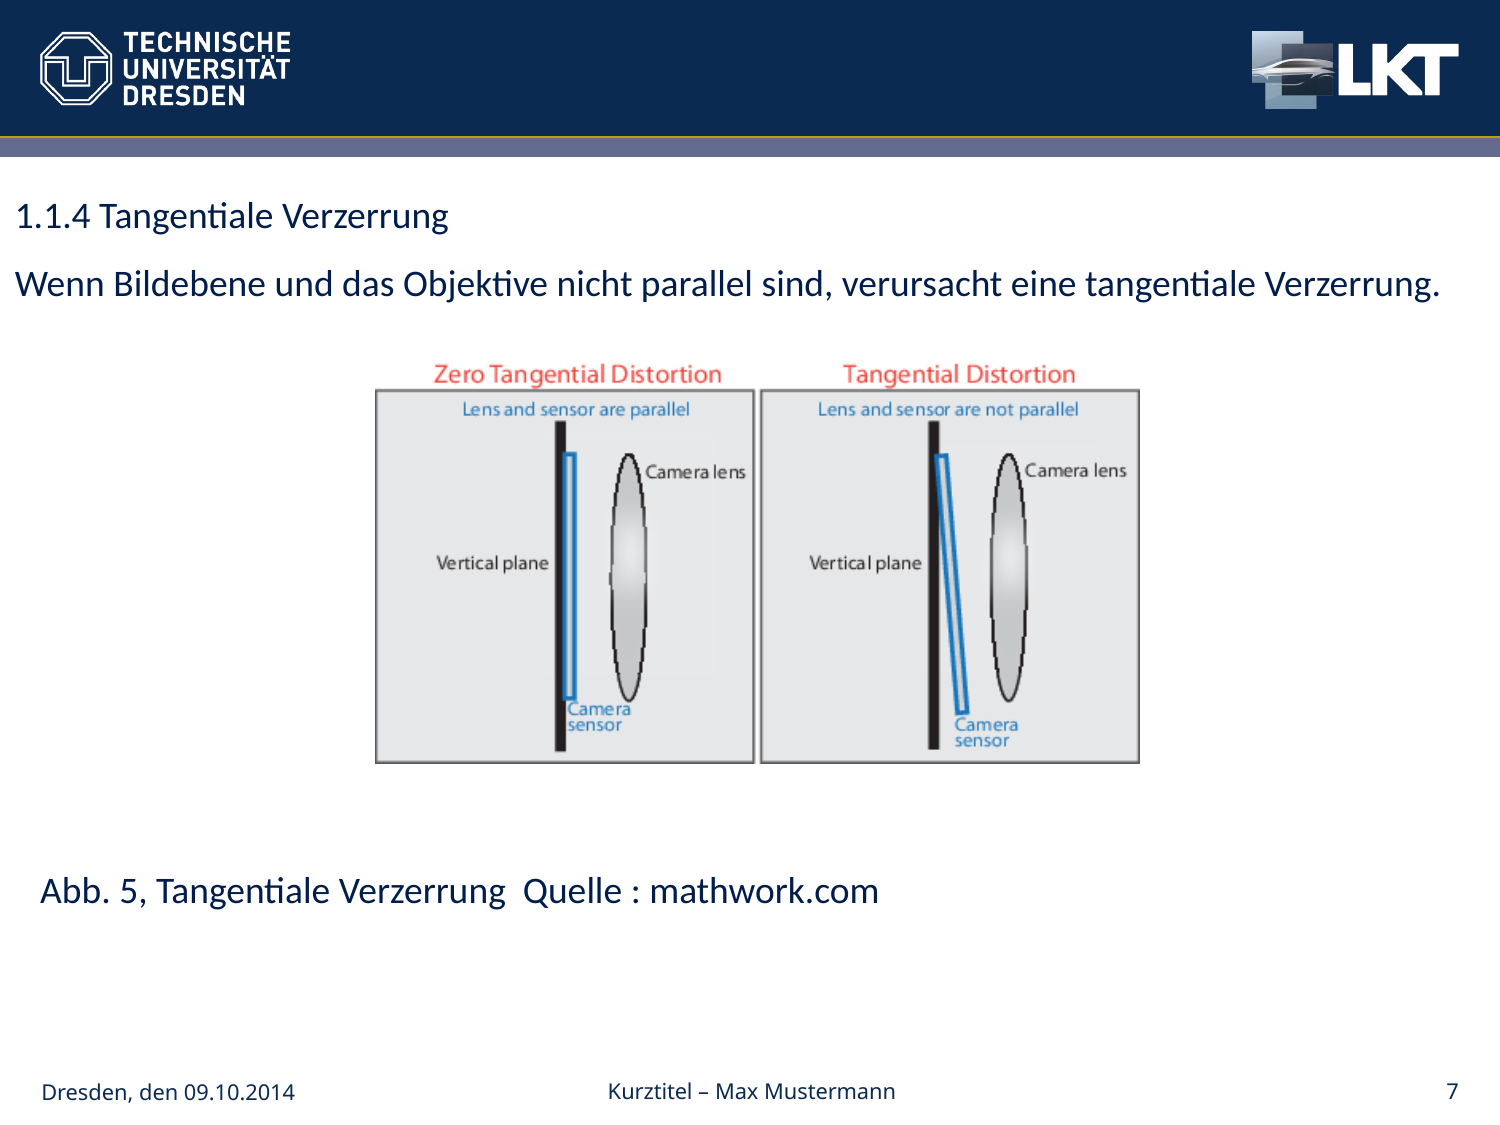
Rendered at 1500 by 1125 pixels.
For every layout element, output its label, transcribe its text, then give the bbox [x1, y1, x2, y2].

picture [374, 361, 1141, 764]
text_box 1.1.4 Tangentiale Verzerrung Wenn Bildebene und das Objektive nicht parallel sind, verursacht eine tangentiale Verzerrung. Abb. 5, Tangentiale Verzerrung Quelle : mathwork.com [0, 161, 1500, 1024]
picture [39, 31, 290, 106]
picture [1252, 31, 1459, 109]
